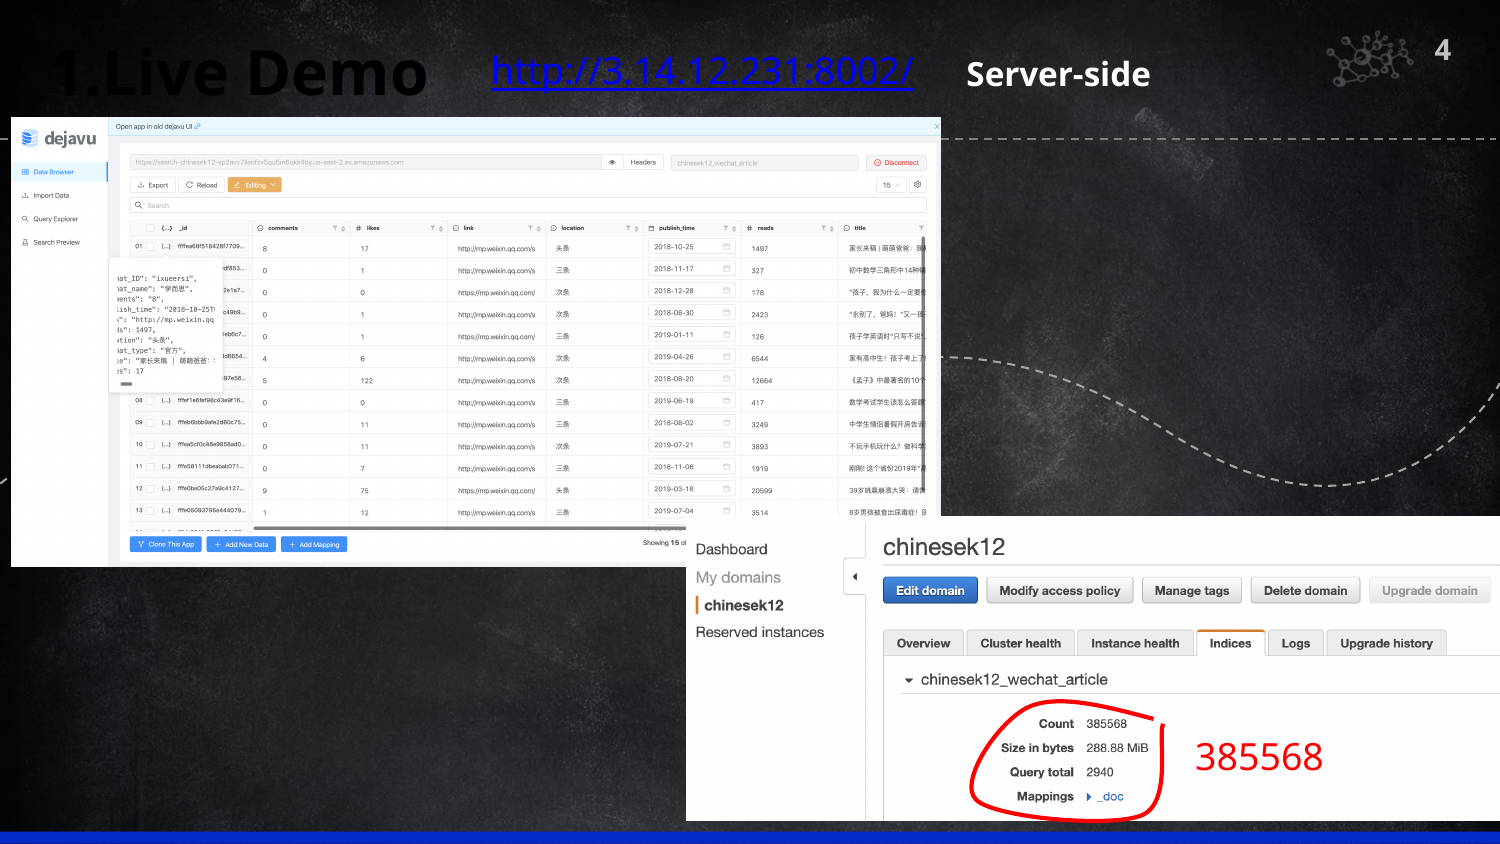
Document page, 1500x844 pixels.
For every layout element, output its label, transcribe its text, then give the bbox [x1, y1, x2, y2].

list 1.Live Demo [49, 32, 1420, 109]
text_box http://3.14.12.231:8002/ [476, 40, 1024, 106]
list Server-side [966, 53, 1180, 93]
text_box [946, 357, 1500, 486]
picture [0, 0, 1500, 831]
slide_number 4 [1116, 23, 1467, 84]
